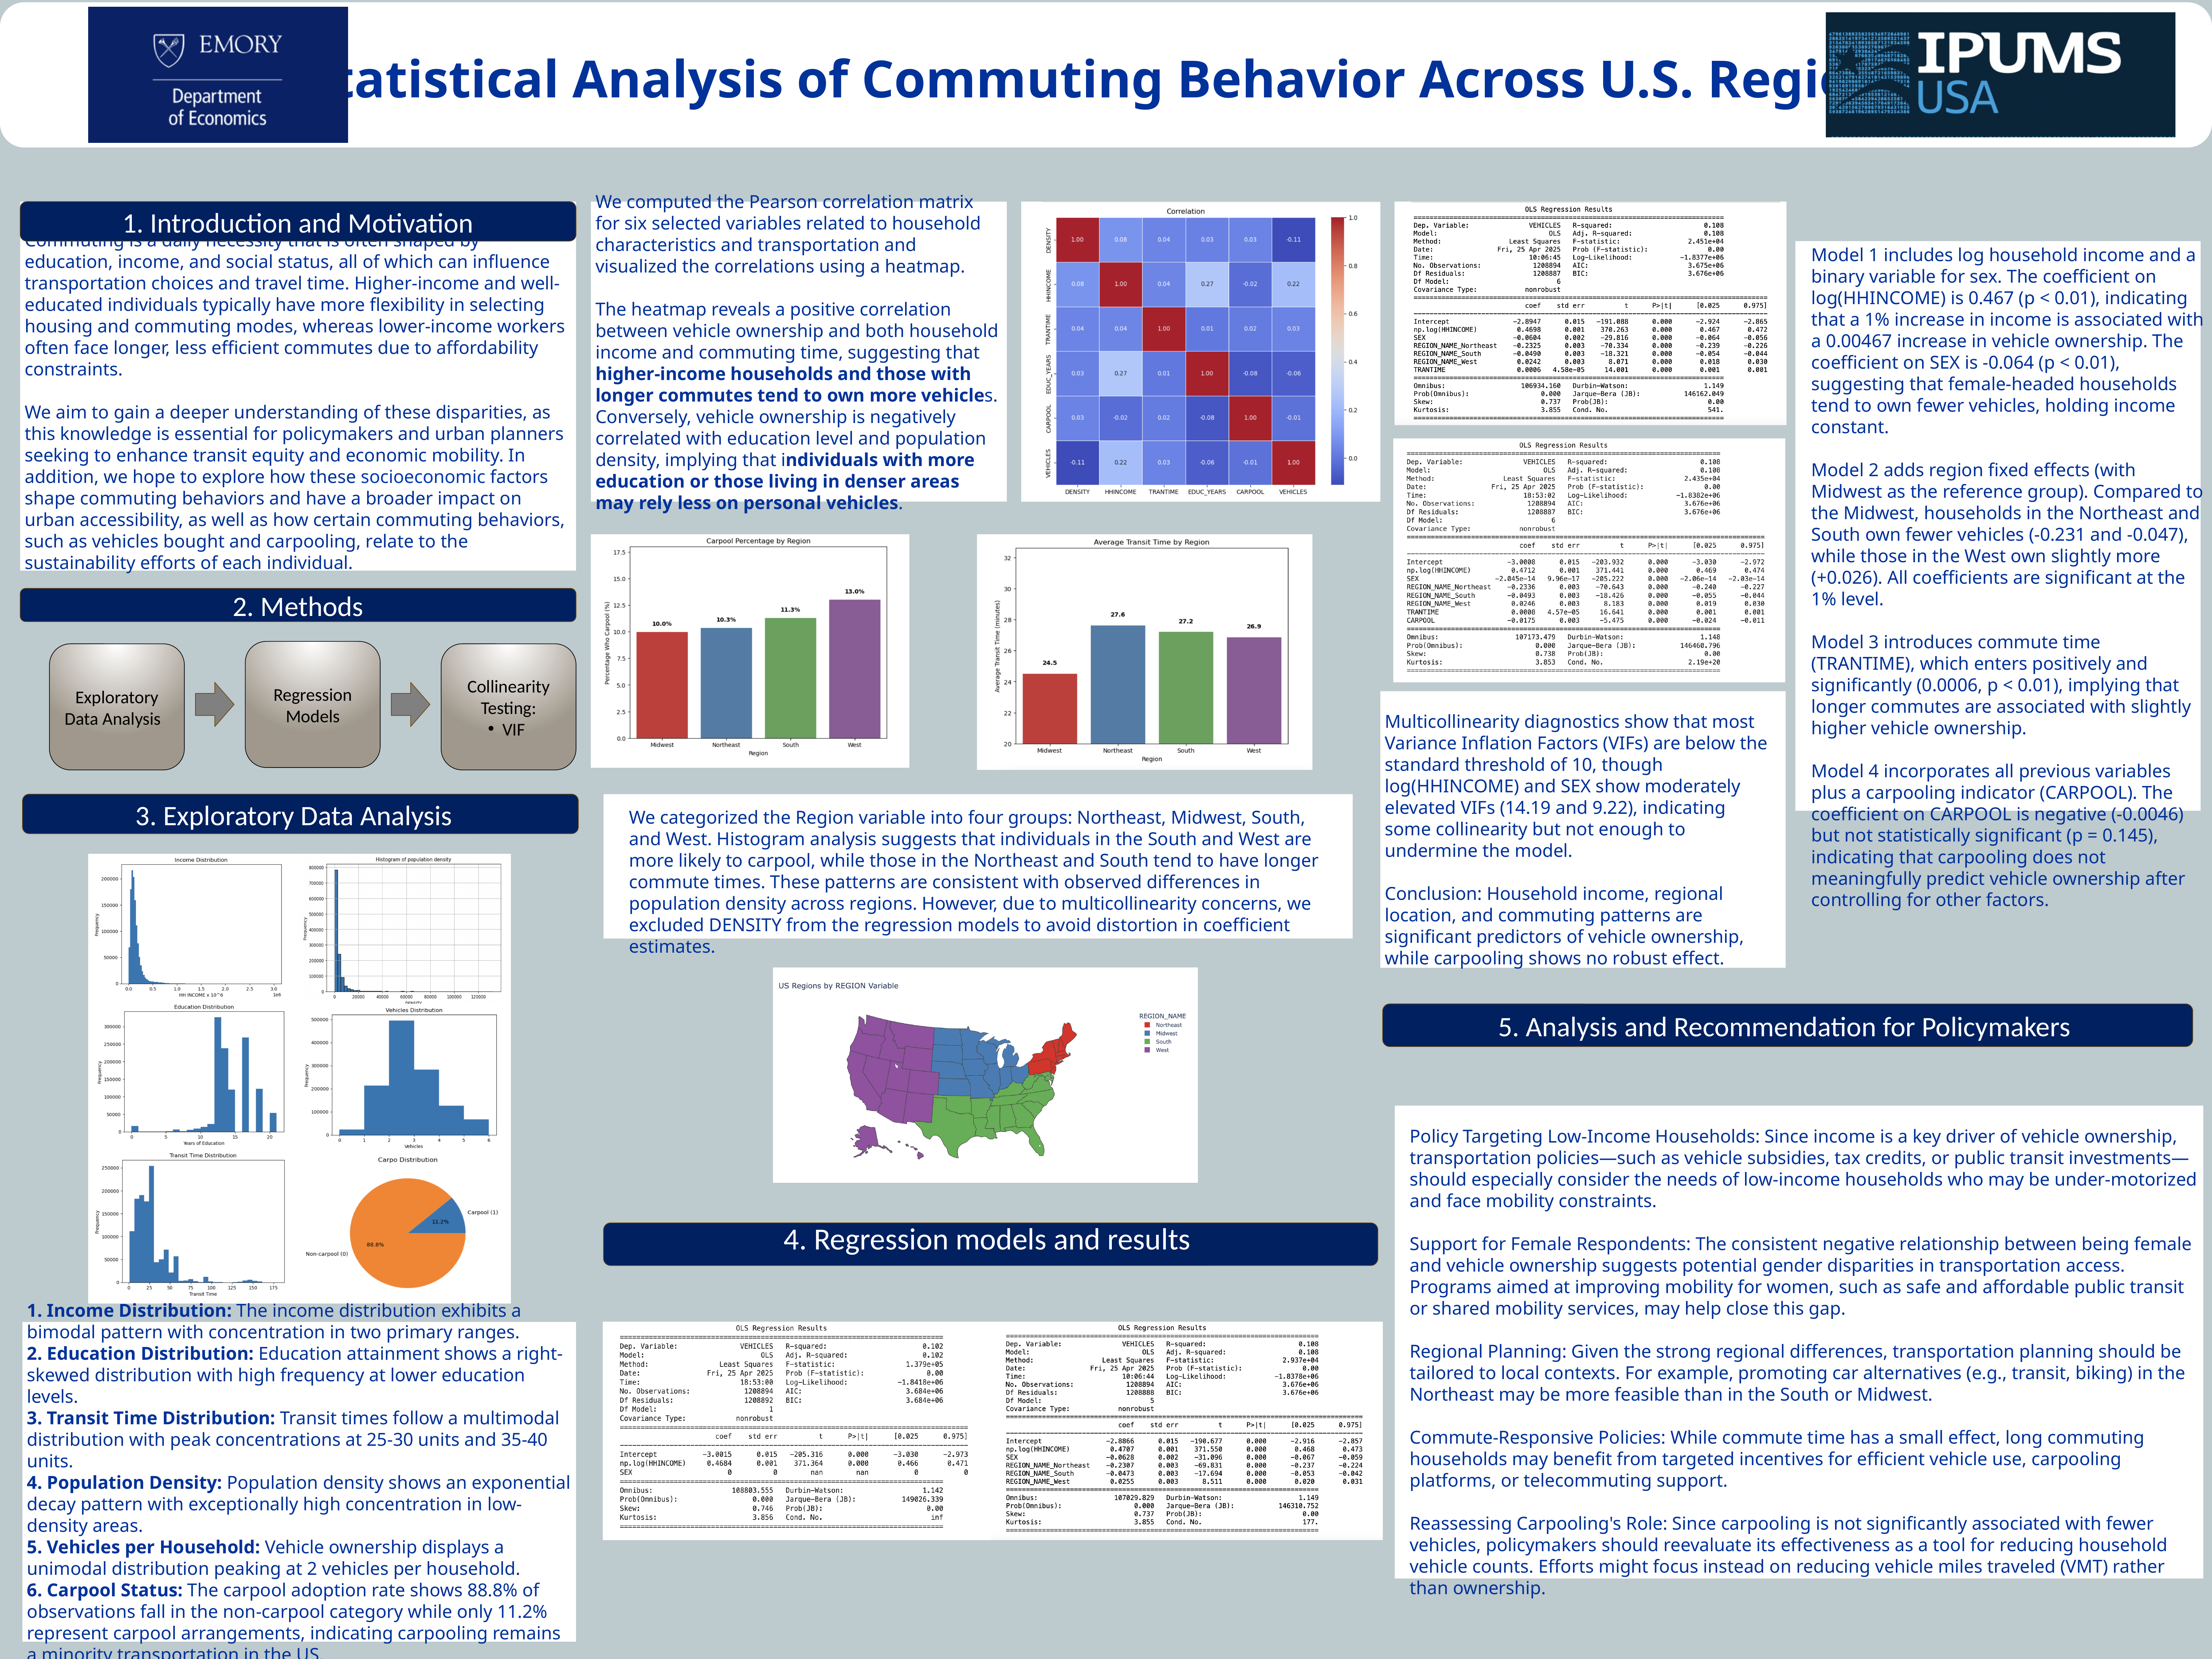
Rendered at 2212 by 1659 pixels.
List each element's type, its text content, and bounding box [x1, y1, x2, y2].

text_box [1795, 241, 1807, 811]
picture [1393, 438, 1785, 683]
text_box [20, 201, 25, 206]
text_box Collinearity Testing: VIF [441, 643, 577, 771]
text_box Regression Models [245, 641, 381, 768]
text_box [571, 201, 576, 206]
picture [1021, 202, 1380, 502]
text_box 5. Analysis and Recommendation for Policymakers [1382, 1003, 2193, 1047]
picture [977, 534, 1312, 770]
text_box Model 1 includes log household income and a binary variable for sex. The coefficient on log(HHINCOME) is 0.467 (p < 0.01), indicating that a 1% increase in income is associated with a 0.00467 increase in vehicle ownership. The coefficient on SEX is -0.064 (p < 0.01), suggesting that female-headed households tend to own fewer vehicles, holding income constant. Model 2 adds region fixed effects (with Midwest as the reference group). Compared to the Midwest, households in the Northeast and South own fewer vehicles (-0.231 and -0.047), while those in the West own slightly more (+0.026). All coefficients are significant at the 1% level. Model 3 introduces commute time (TRANTIME), which enters positively and significantly (0.0006, p < 0.01), implying that longer commutes are associated with slightly higher vehicle ownership. Model 4 incorporates all previous variables plus a carpooling indicator (CARPOOL). The coefficient on CARPOOL is negative (-0.0046) but not statistically significant (p = 0.145), indicating that carpooling does not meaningfully predict vehicle ownership after controlling for other factors. [1807, 241, 2212, 912]
text_box Statistical Analysis of Commuting Behavior Across U.S. Regions [0, 2, 2212, 148]
text_box 4. Regression models and results [603, 1222, 1378, 1266]
text_box [1394, 1105, 2204, 1579]
picture [1394, 202, 1786, 425]
text_box [391, 682, 430, 727]
text_box 1. Introduction and Motivation [20, 201, 577, 241]
text_box [603, 794, 1353, 939]
picture [1826, 12, 2175, 137]
text_box 3. Exploratory Data Analysis [22, 794, 579, 834]
text_box Commuting is a daily necessity that is often shaped by education, income, and social status, all of which can influence transportation choices and travel time. Higher-income and well-educated individuals typically have more flexibility in selecting housing and commuting modes, whereas lower-income workers often face longer, less efficient commutes due to affordability constraints. We aim to gain a deeper understanding of these disparities, as this knowledge is essential for policymakers and urban planners seeking to enhance transit equity and economic mobility. In addition, we hope to explore how these socioeconomic factors shape commuting behaviors and have a broader impact on urban accessibility, as well as how certain commuting behaviors, such as vehicles bought and carpooling, relate to the sustainability efforts of each individual. [20, 237, 576, 571]
picture [773, 967, 1198, 1183]
picture [603, 1322, 1383, 1540]
picture [88, 854, 511, 1304]
text_box Policy Targeting Low-Income Households: Since income is a key driver of vehicle ownership, transportation policies—such as vehicle subsidies, tax credits, or public transit investments—should especially consider the needs of low-income households who may be under-motorized and face mobility constraints. Support for Female Respondents: The consistent negative relationship between being female and vehicle ownership suggests potential gender disparities in transportation access. Programs aimed at improving mobility for women, such as safe and affordable public transit or shared mobility services, may help close this gap. Regional Planning: Given the strong regional differences, transportation planning should be tailored to local contexts. For example, promoting car alternatives (e.g., transit, biking) in the Northeast may be more feasible than in the South or Midwest. Commute-Responsive Policies: While commute time has a small effect, long commuting households may benefit from targeted incentives for efficient vehicle use, carpooling platforms, or telecommuting support. Reassessing Carpooling's Role: Since carpooling is not significantly associated with fewer vehicles, policymakers should reevaluate its effectiveness as a tool for reducing household vehicle counts. Efforts might focus instead on reducing vehicle miles traveled (VMT) rather than ownership. [1405, 1122, 2203, 1622]
text_box Exploratory Data Analysis [49, 643, 185, 771]
text_box 1. Income Distribution: The income distribution exhibits a bimodal pattern with concentration in two primary ranges. 2. Education Distribution: Education attainment shows a right-skewed distribution with high frequency at lower education levels. 3. Transit Time Distribution: Transit times follow a multimodal distribution with peak concentrations at 25-30 units and 35-40 units. 4. Population Density: Population density shows an exponential decay pattern with exceptionally high concentration in low-density areas. 5. Vehicles per Household: Vehicle ownership displays a unimodal distribution peaking at 2 vehicles per household. 6. Carpool Status: The carpool adoption rate shows 88.8% of observations fall in the non-carpool category while only 11.2% represent carpool arrangements, indicating carpooling remains a minority transportation in the US. [22, 1322, 576, 1642]
text_box Multicollinearity diagnostics show that most Variance Inflation Factors (VIFs) are below the standard threshold of 10, though log(HHINCOME) and SEX show moderately elevated VIFs (14.19 and 9.22), indicating some collinearity but not enough to undermine the model. Conclusion: Household income, regional location, and commuting patterns are significant predictors of vehicle ownership, while carpooling shows no robust effect. [1380, 708, 1781, 971]
text_box [195, 682, 234, 727]
picture [88, 7, 348, 143]
text_box 2. Methods [20, 588, 577, 622]
picture [591, 534, 909, 768]
text_box We categorized the Region variable into four groups: Northeast, Midwest, South, and West. Histogram analysis suggests that individuals in the South and West are more likely to carpool, while those in the Northeast and South tend to have longer commute times. These patterns are consistent with observed differences in population density across regions. However, due to multicollinearity concerns, we excluded DENSITY from the regression models to avoid distortion in coefficient estimates. [624, 803, 1346, 959]
text_box We computed the Pearson correlation matrix for six selected variables related to household characteristics and transportation and visualized the correlations using a heatmap. The heatmap reveals a positive correlation between vehicle ownership and both household income and commuting time, suggesting that higher-income households and those with longer commutes tend to own more vehicles. Conversely, vehicle ownership is negatively correlated with education level and population density, implying that individuals with more education or those living in denser areas may rely less on personal vehicles. [590, 201, 1007, 502]
text_box [1380, 691, 1786, 968]
